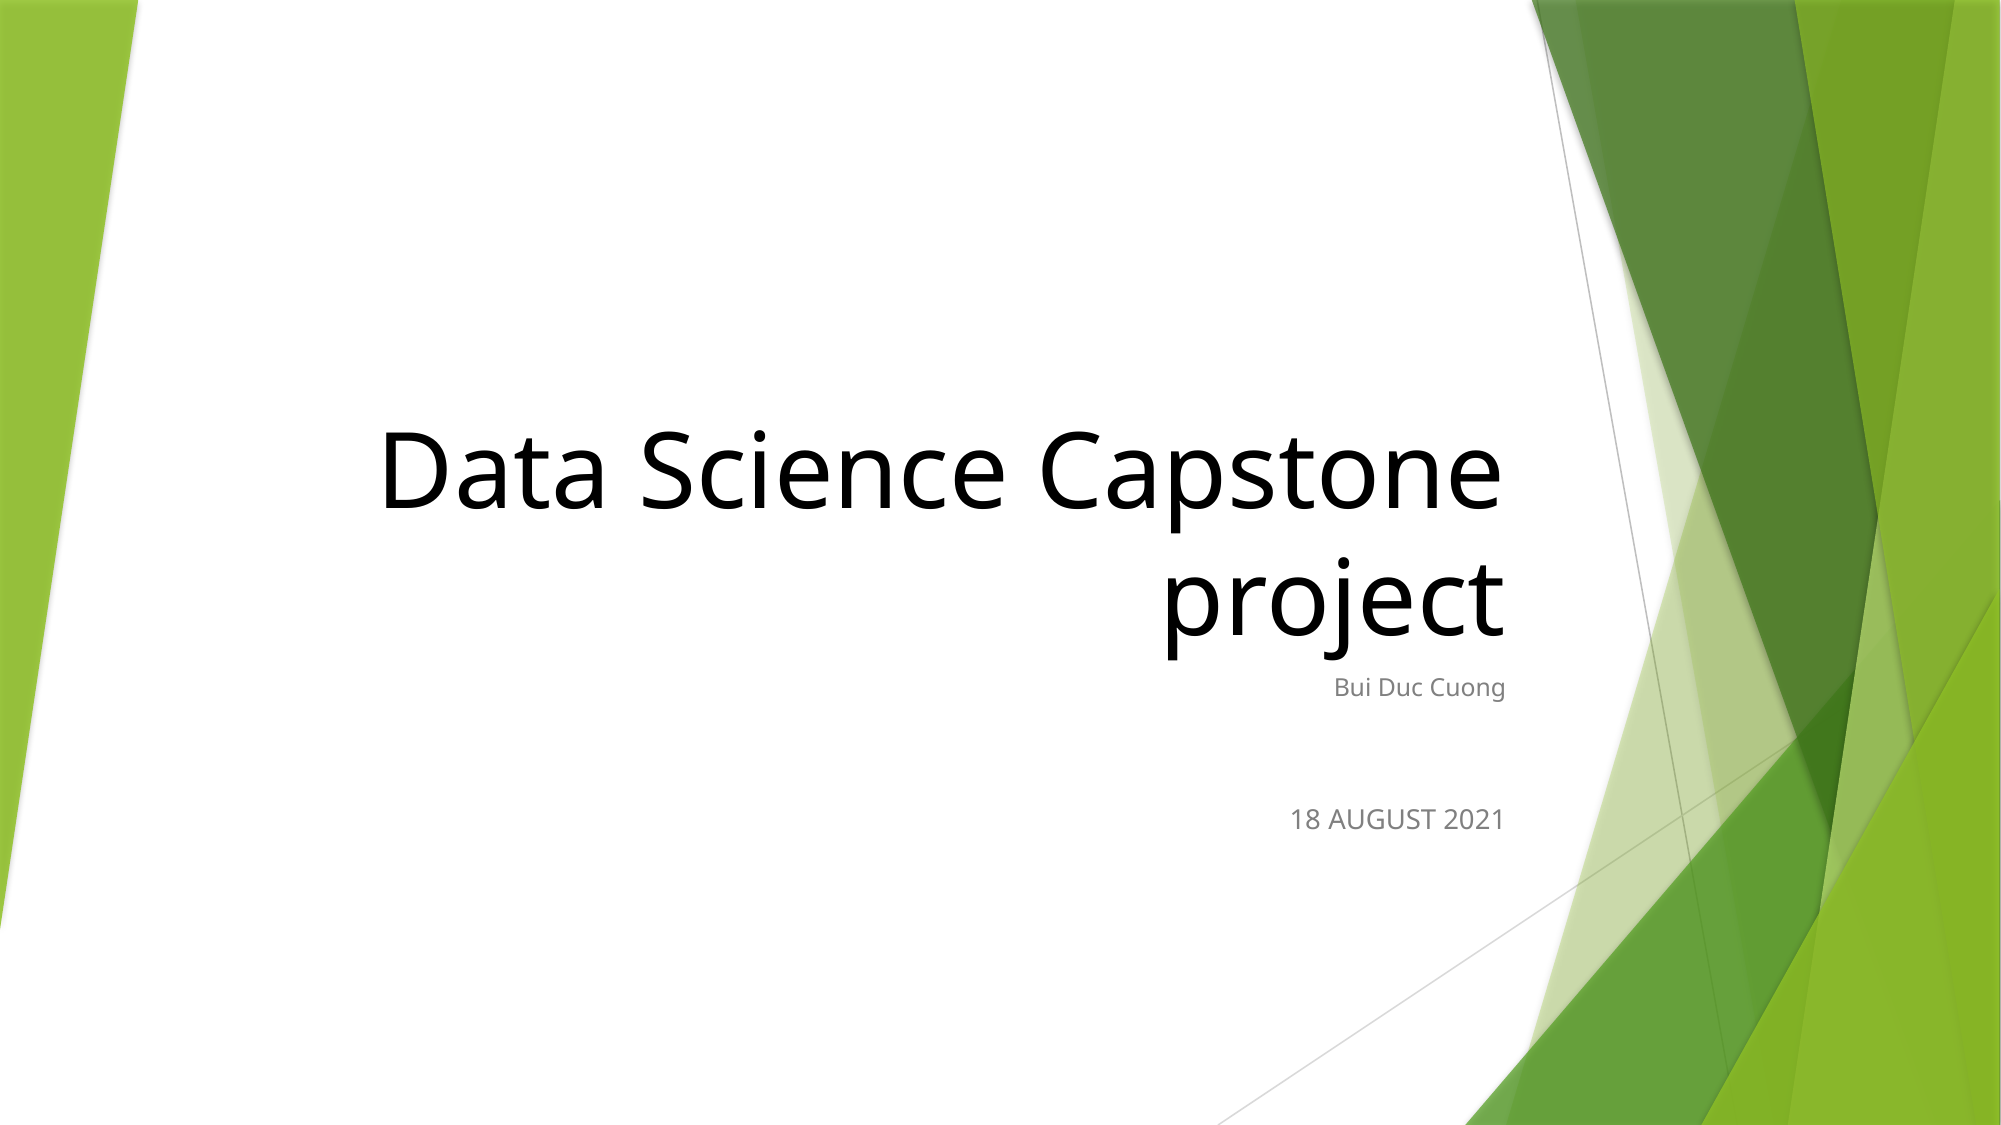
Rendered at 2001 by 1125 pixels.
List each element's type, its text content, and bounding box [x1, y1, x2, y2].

subtitle Bui Duc Cuong 18 AUGUST 2021 [247, 664, 1522, 845]
title Data Science Capstone project [247, 394, 1522, 664]
